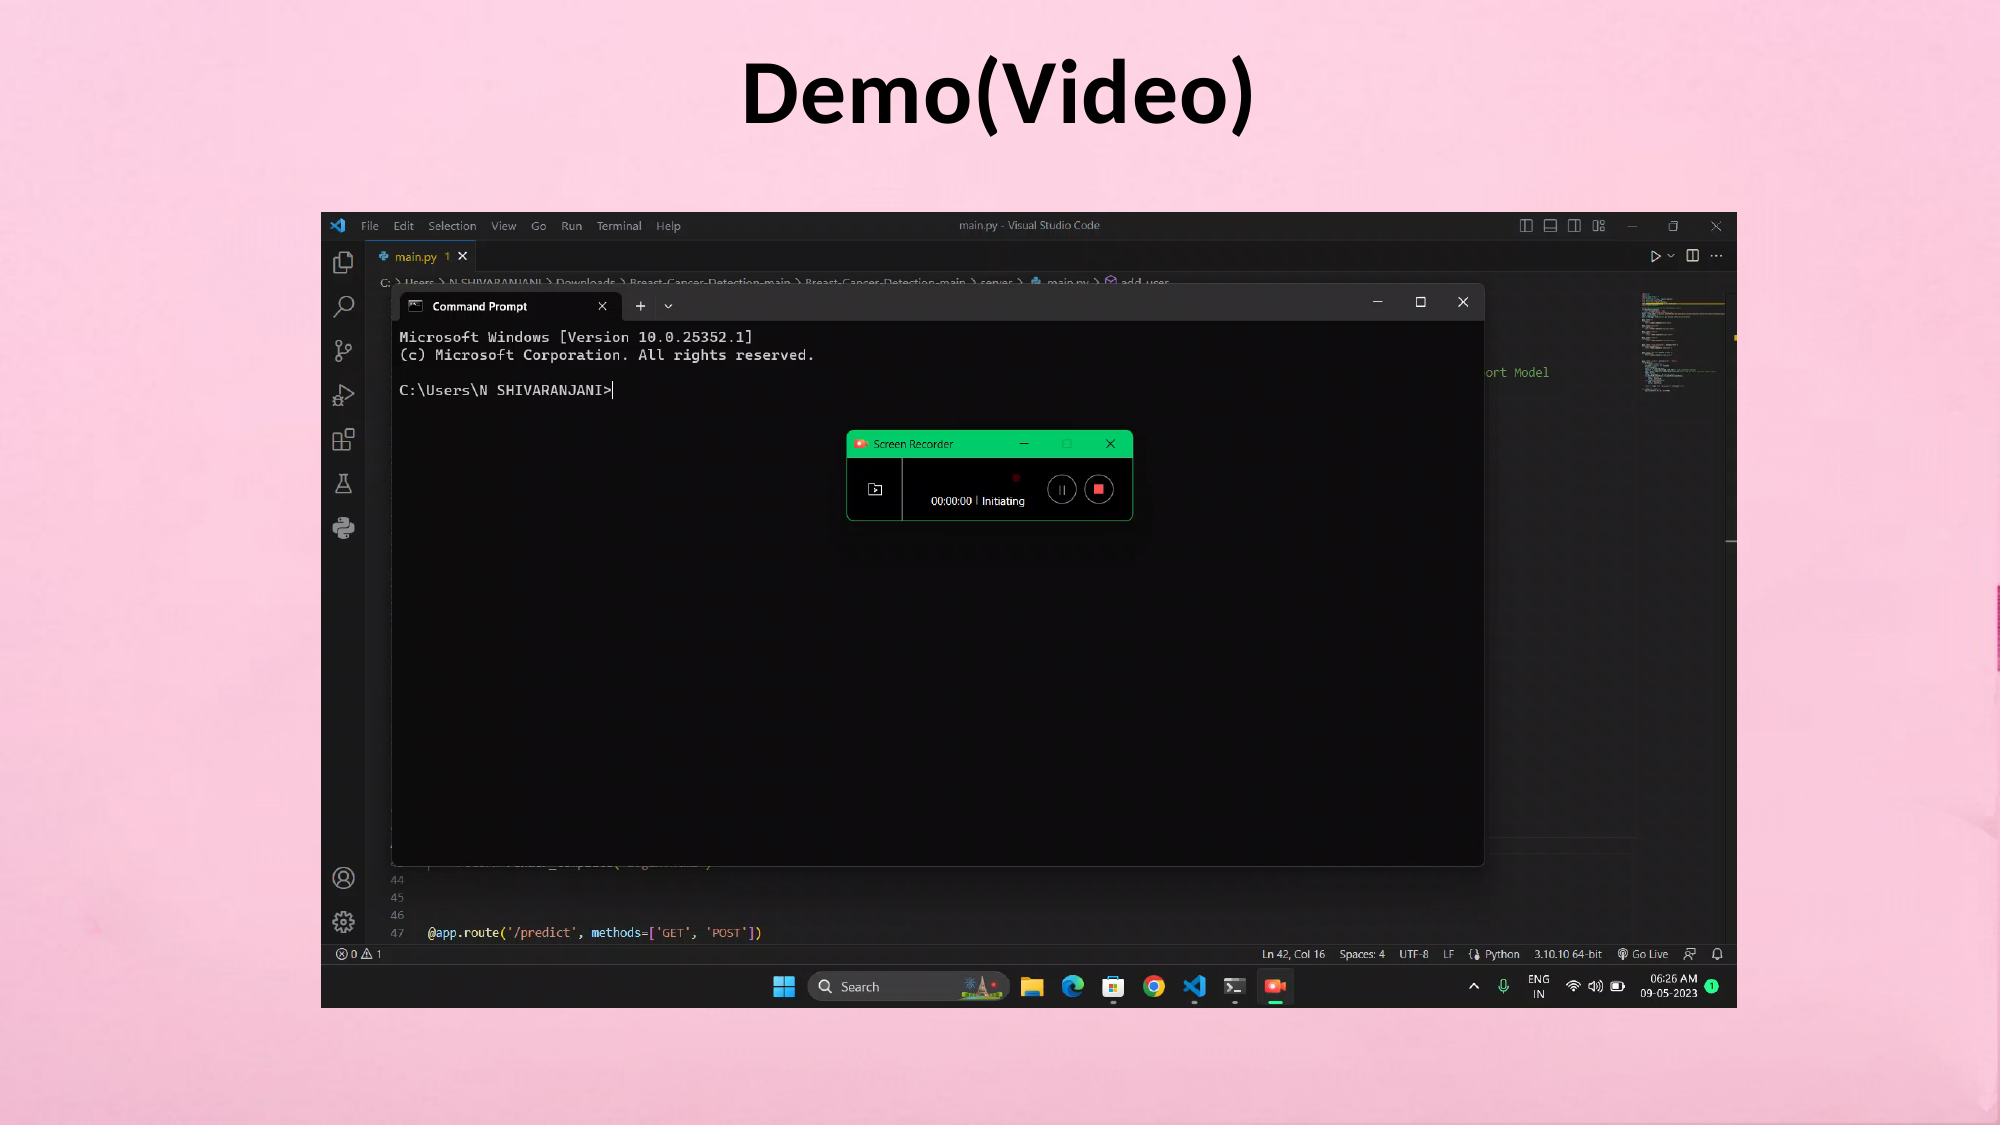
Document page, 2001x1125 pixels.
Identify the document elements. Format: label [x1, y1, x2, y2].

picture [0, 0, 2000, 1125]
text_box [320, 211, 1738, 1009]
